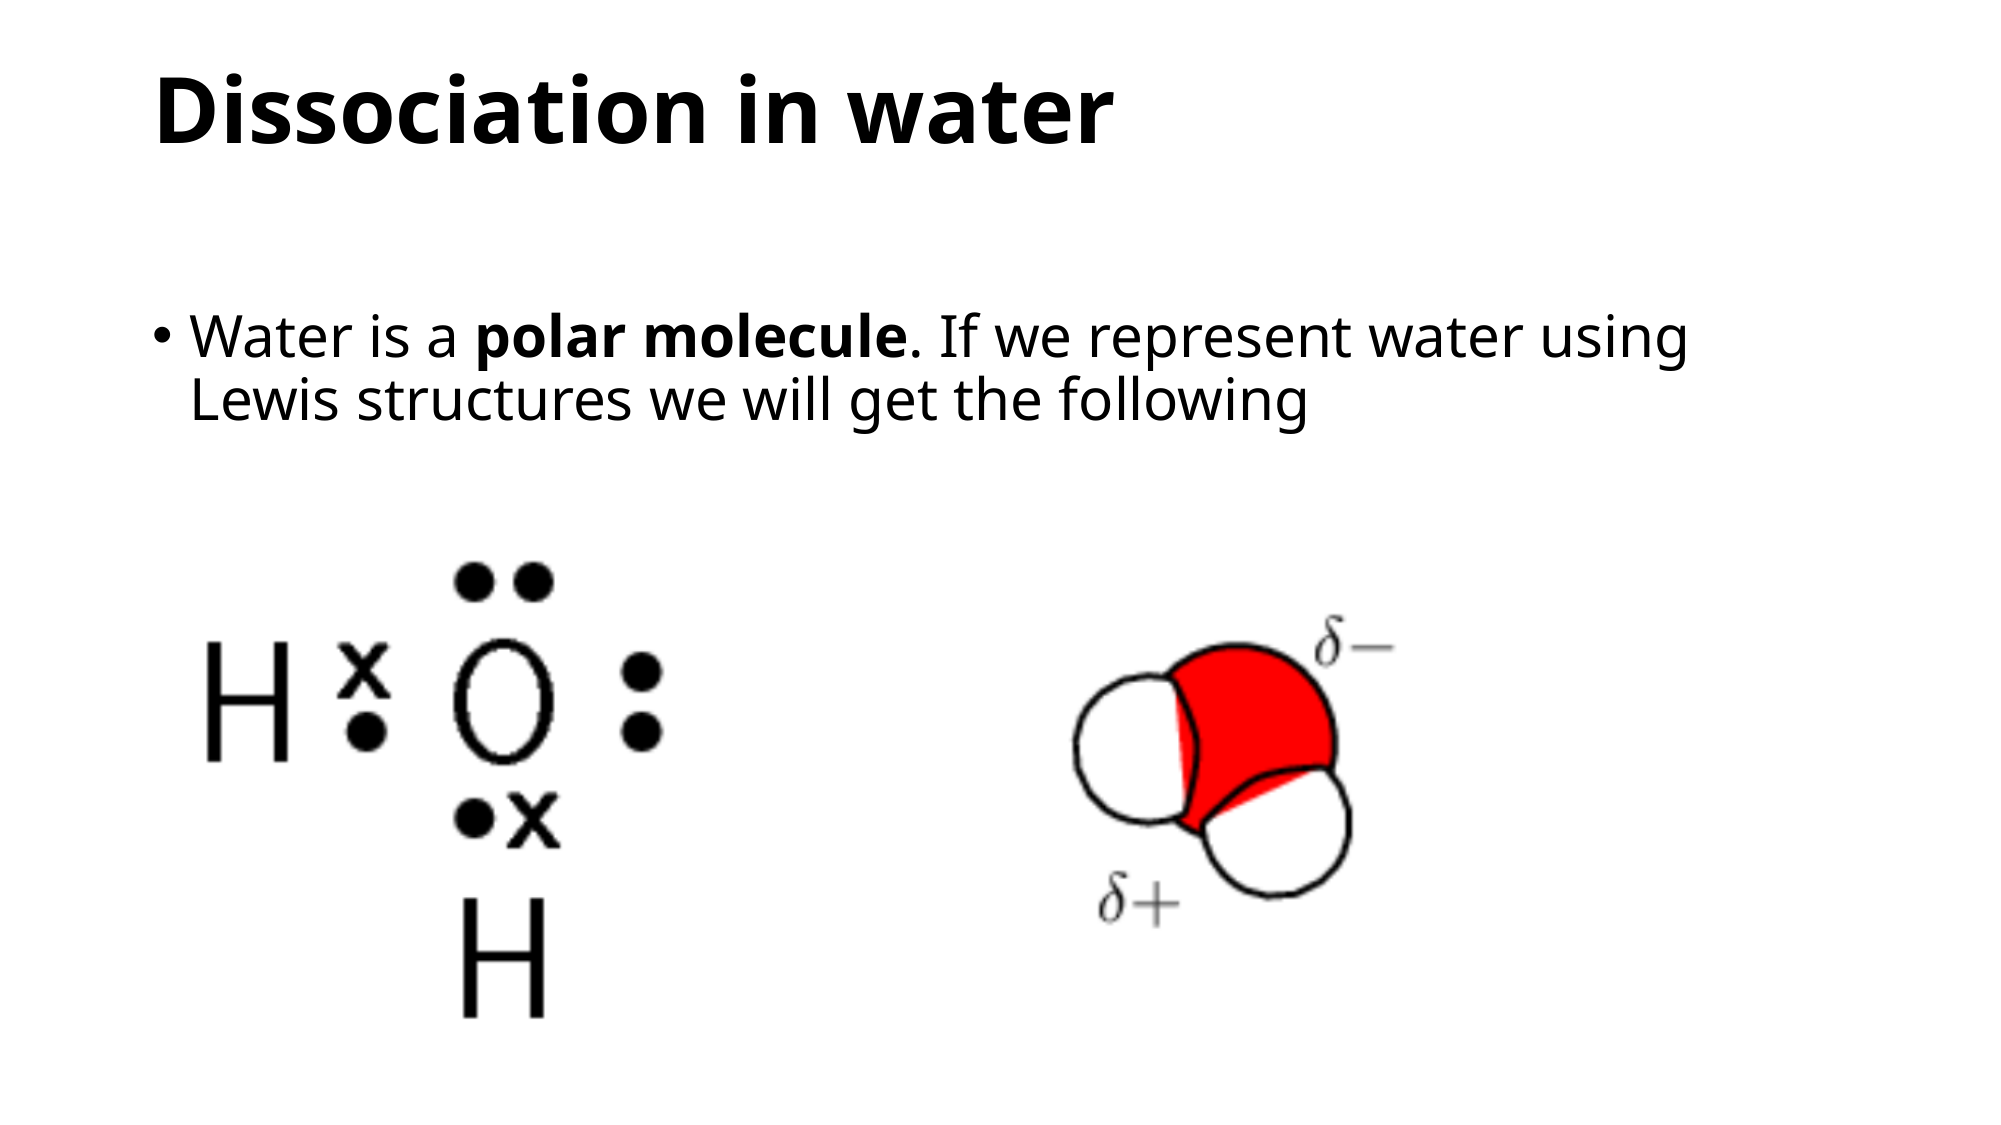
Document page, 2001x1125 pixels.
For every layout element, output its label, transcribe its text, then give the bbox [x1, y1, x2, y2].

title Dissociation in water [137, 59, 1863, 278]
list Water is a polar molecule. If we represent water using Lewis structures we will get the following [137, 299, 1863, 1014]
picture [165, 507, 742, 1036]
picture [999, 562, 1475, 992]
